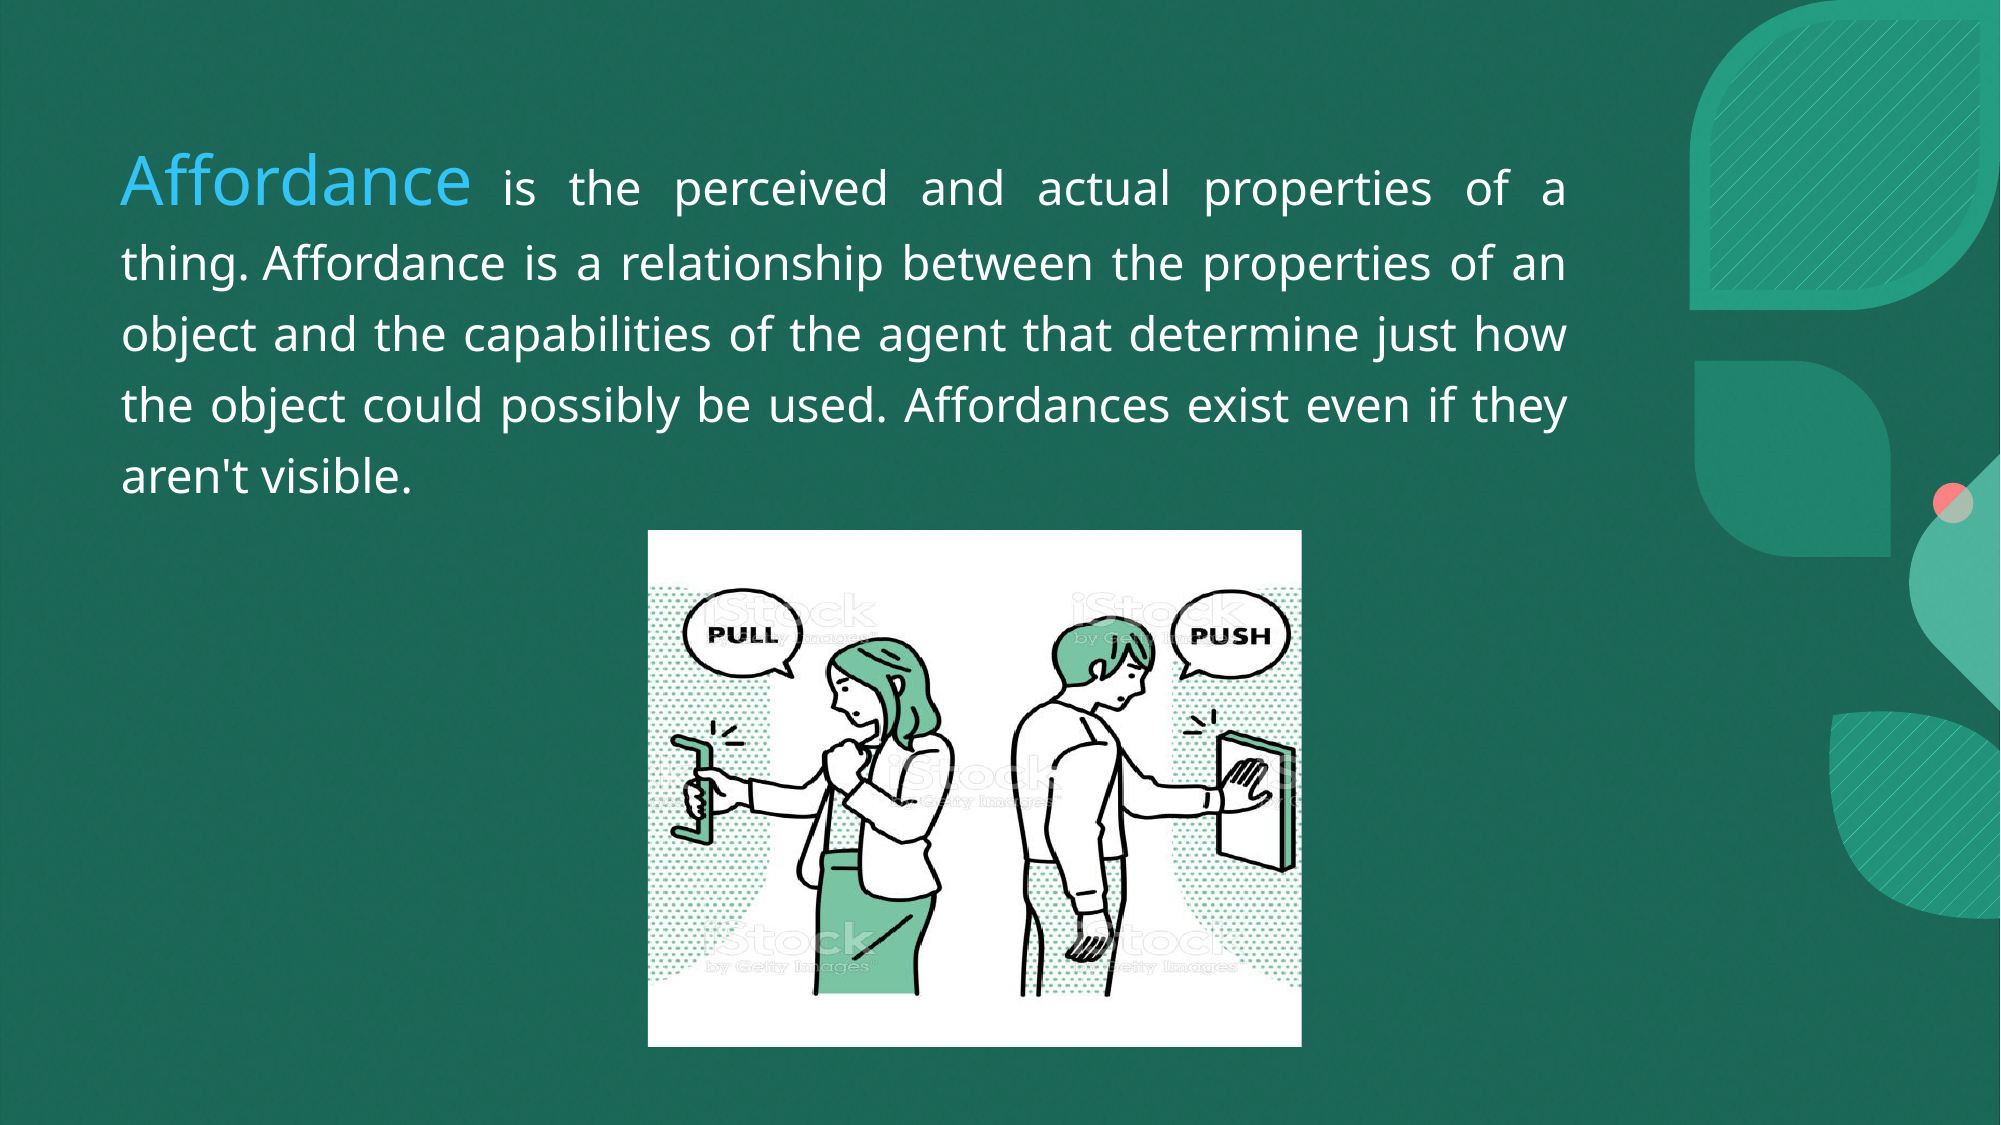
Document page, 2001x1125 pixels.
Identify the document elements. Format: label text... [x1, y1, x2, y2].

picture [647, 530, 1302, 1047]
list Affordance is the perceived and actual properties of a thing. Affordance is a relationship between the properties of an object and the capabilities of the agent that determine just how the object could possibly be used. Affordances exist even if they aren't visible. [105, 109, 1584, 512]
